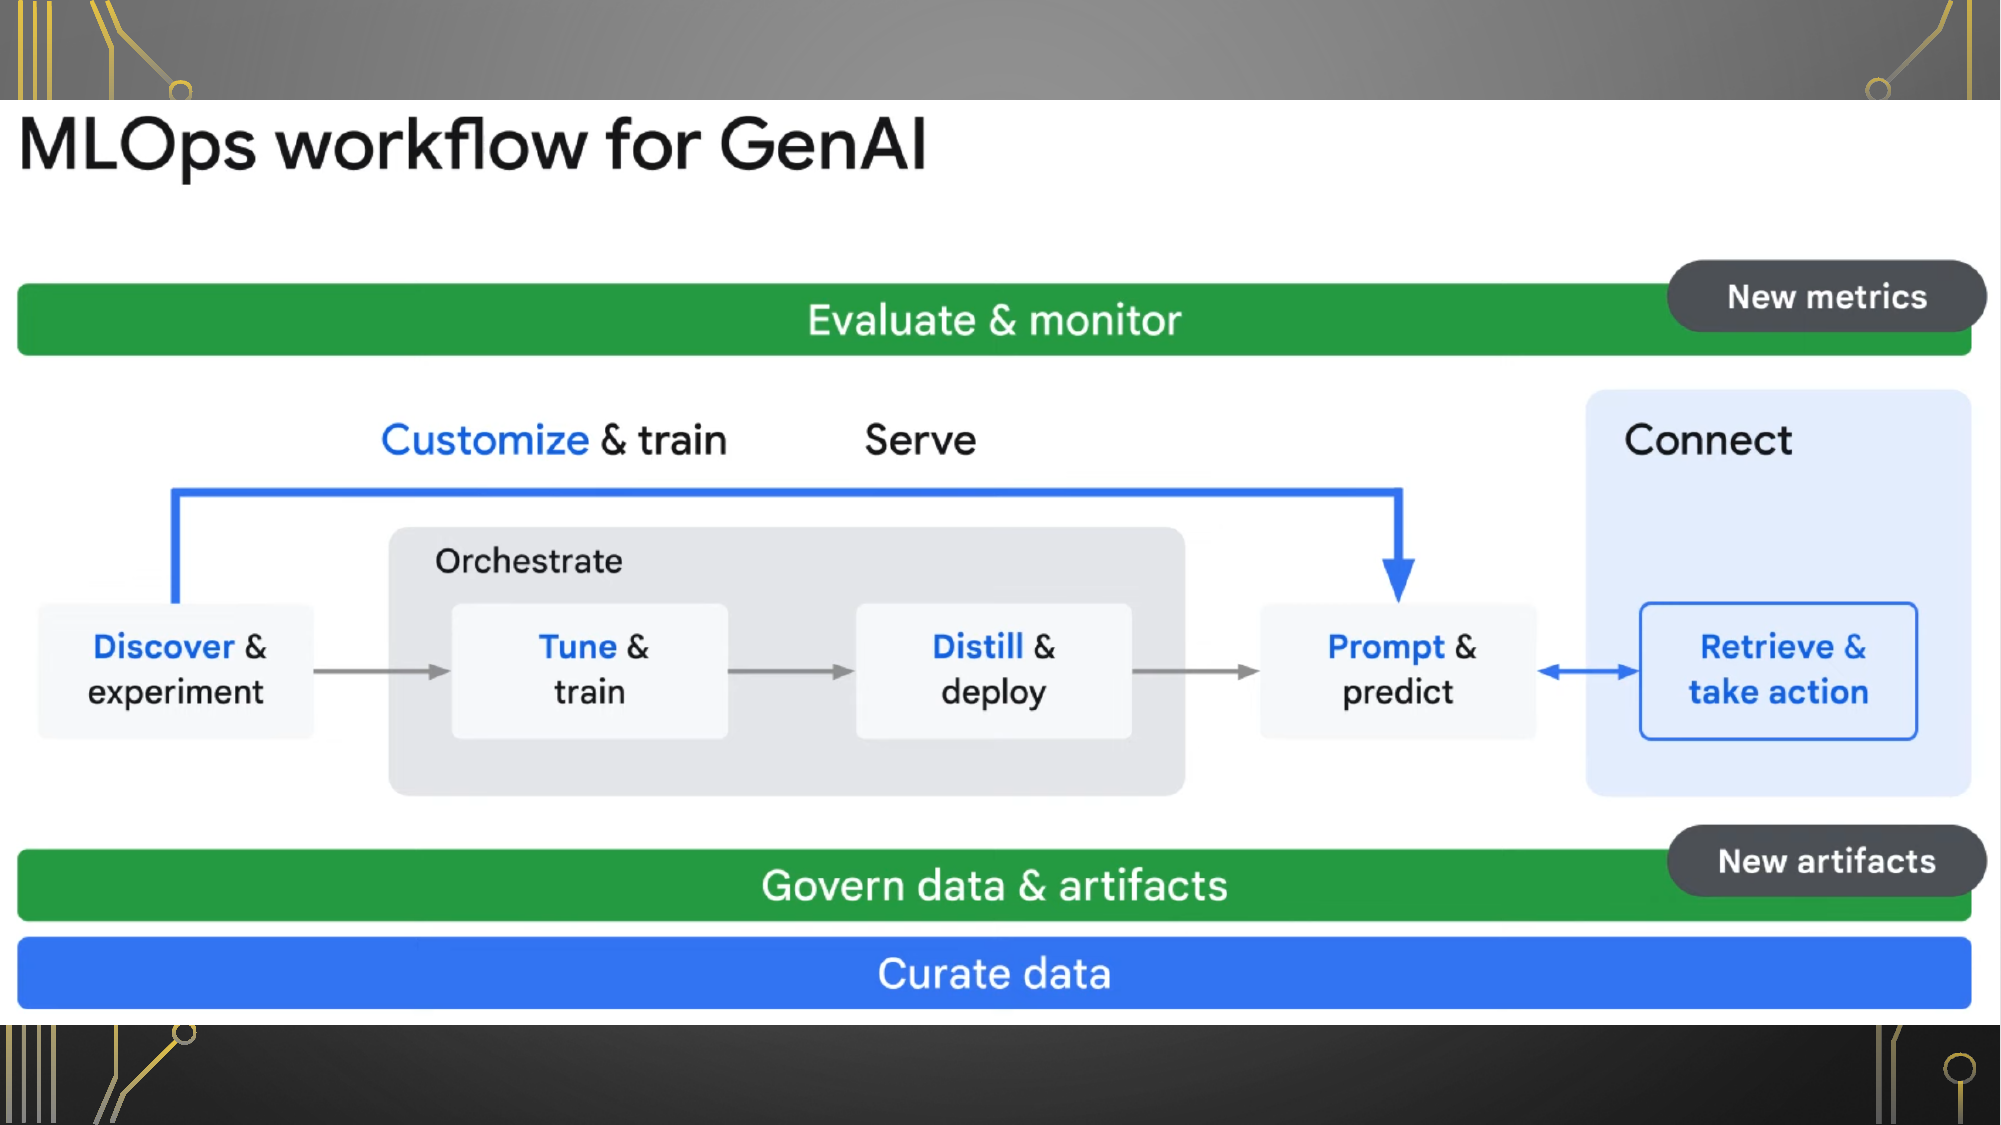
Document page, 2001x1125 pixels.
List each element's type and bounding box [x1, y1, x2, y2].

picture [0, 100, 2000, 1025]
